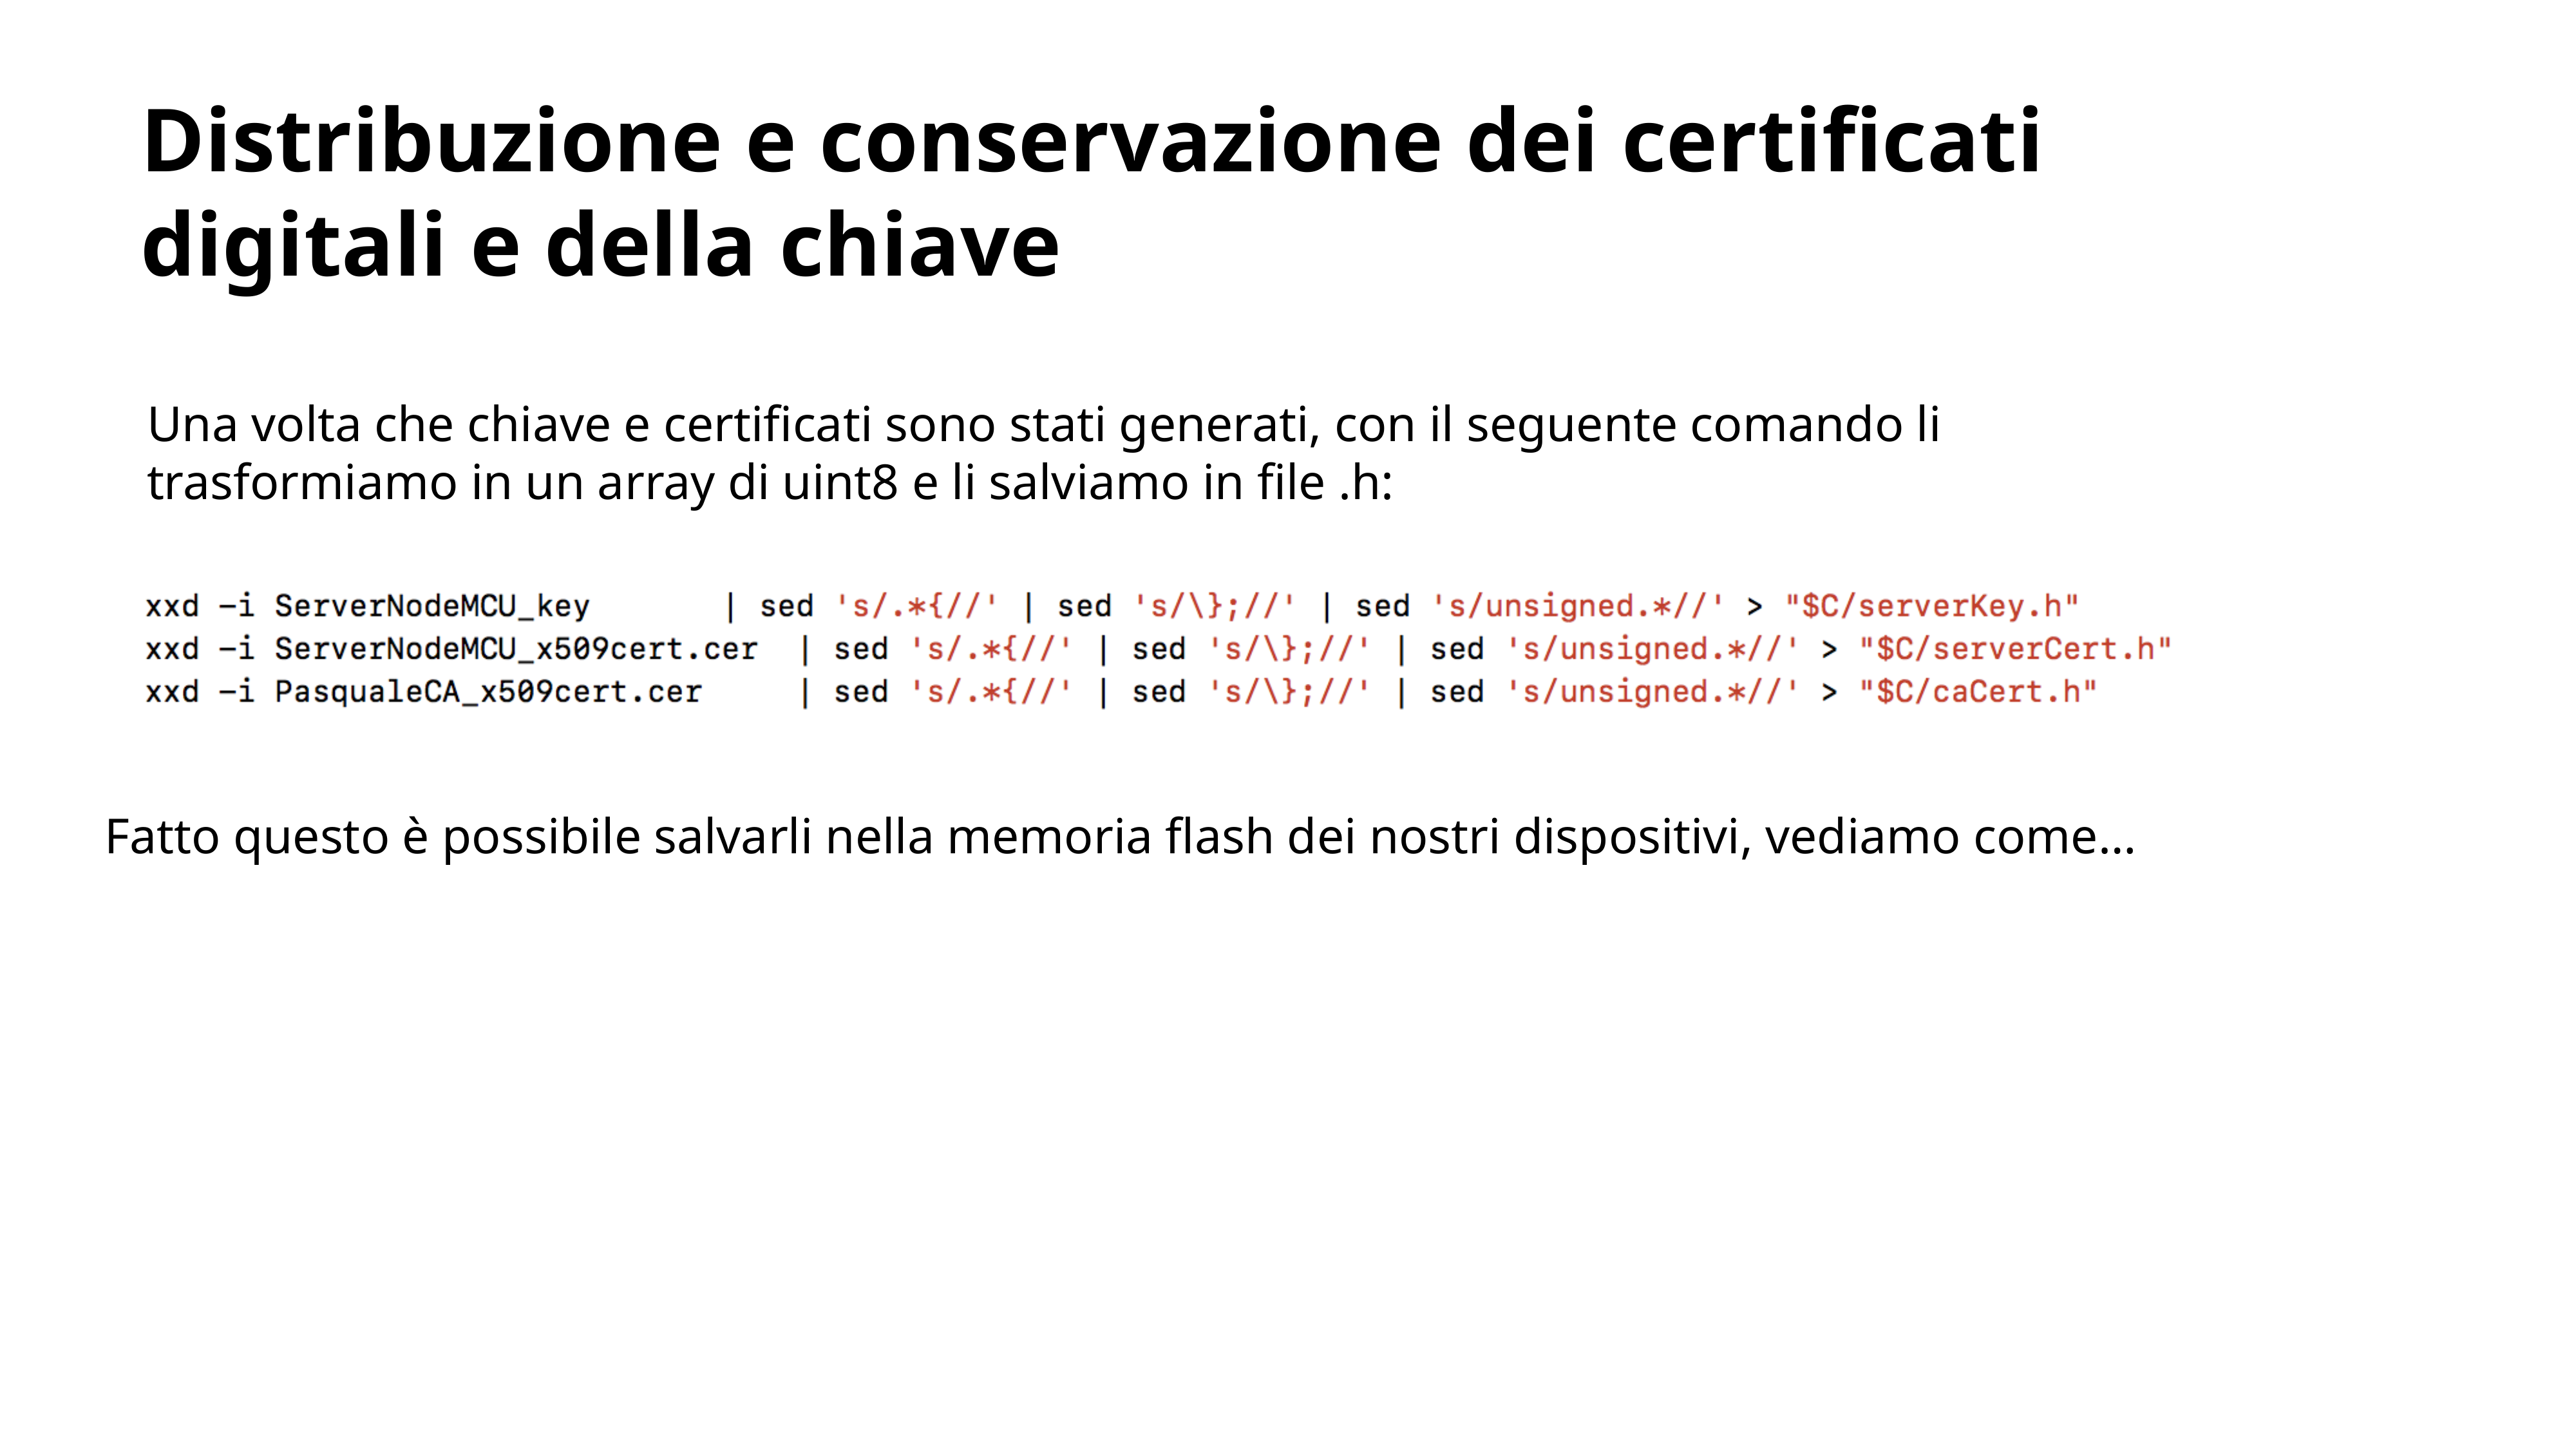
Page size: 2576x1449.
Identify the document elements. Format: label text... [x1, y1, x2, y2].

title Distribuzione e conservazione dei certificati digitali e della chiave [133, 74, 2300, 301]
text_box Fatto questo è possibile salvarli nella memoria flash dei nostri dispositivi, vediamo come… [97, 797, 2146, 871]
picture [135, 571, 2199, 740]
text_box Una volta che chiave e certificati sono stati generati, con il seguente comando li trasformiamo in un array di uint8 e li salviamo in file .h: [139, 385, 1994, 517]
